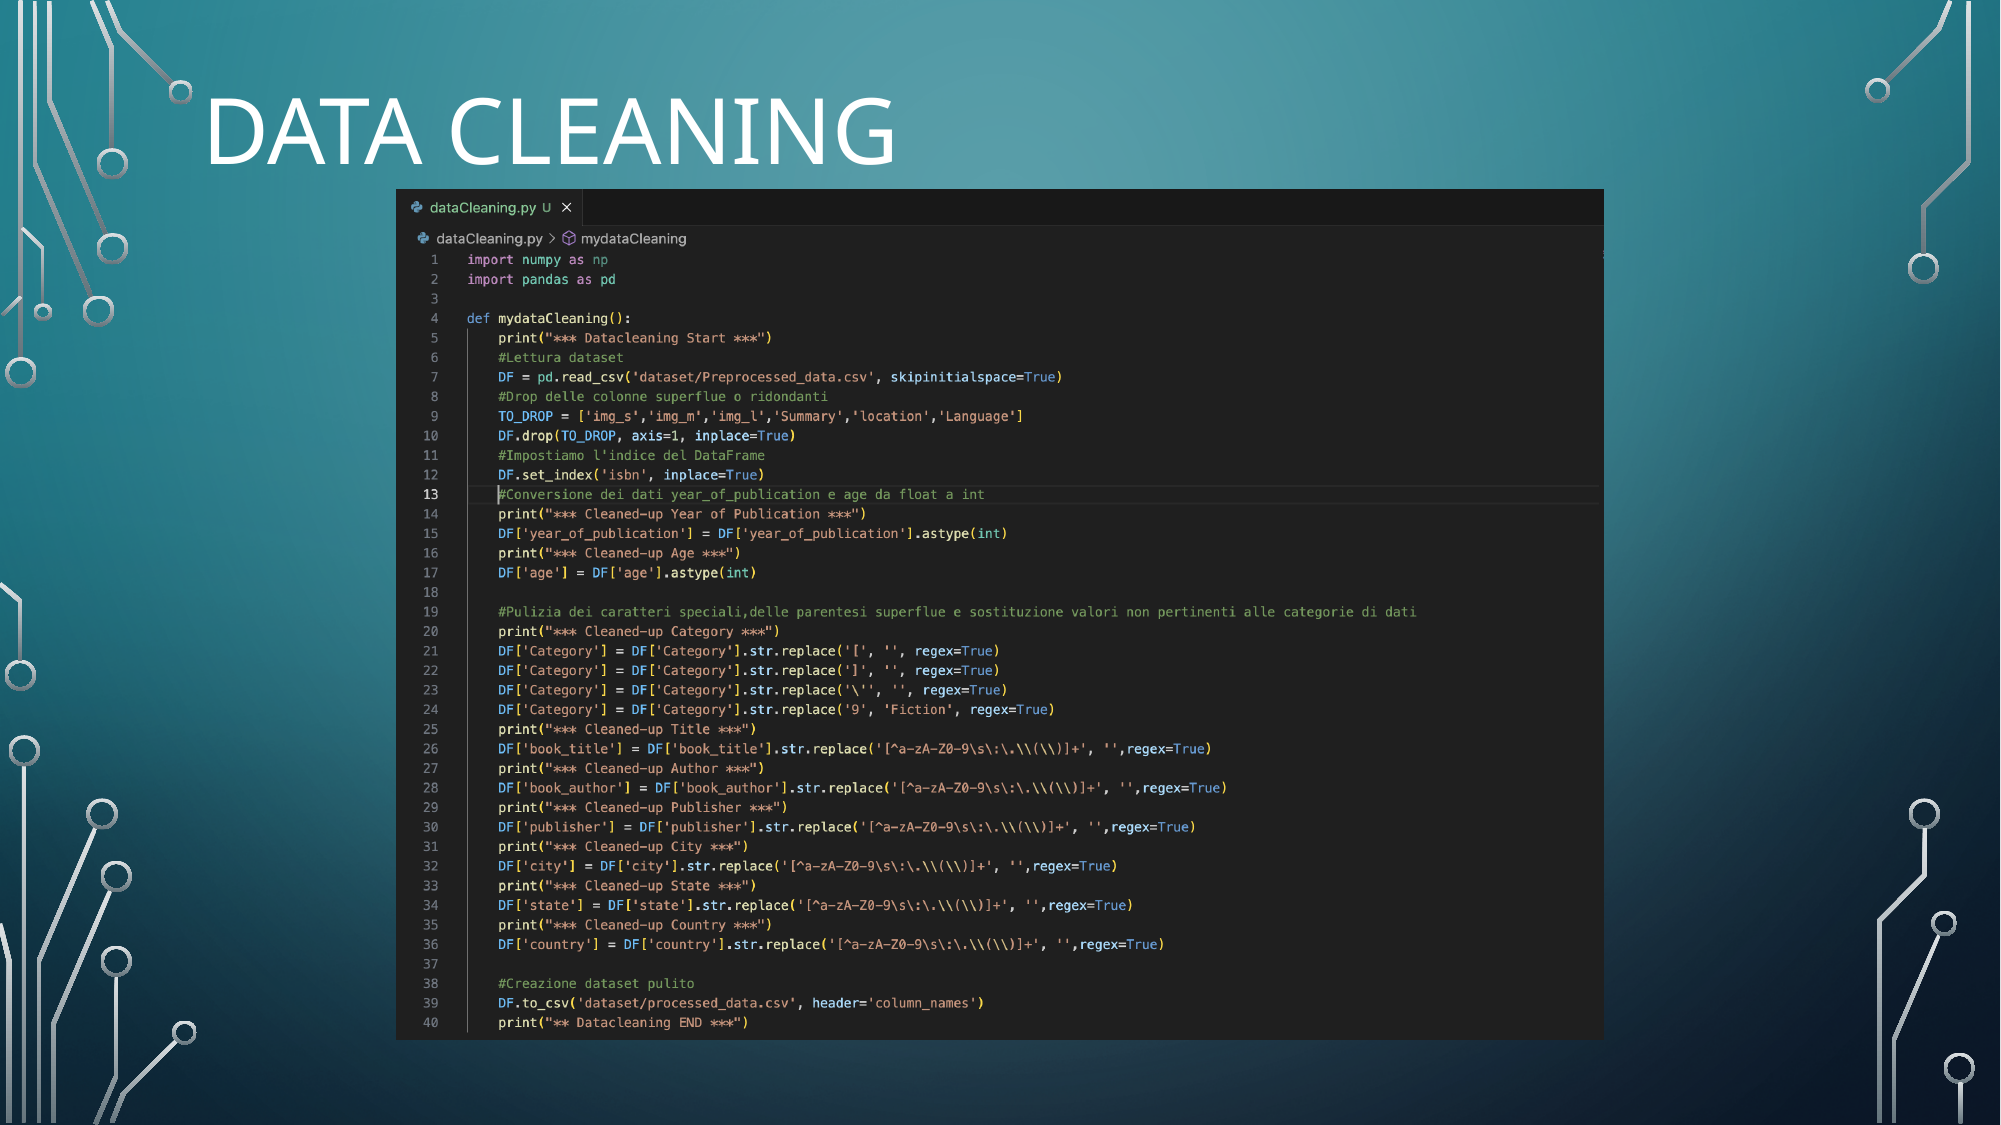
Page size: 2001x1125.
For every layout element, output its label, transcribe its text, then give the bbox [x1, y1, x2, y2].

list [396, 189, 1604, 1040]
title Data cleaning [187, 13, 1813, 256]
